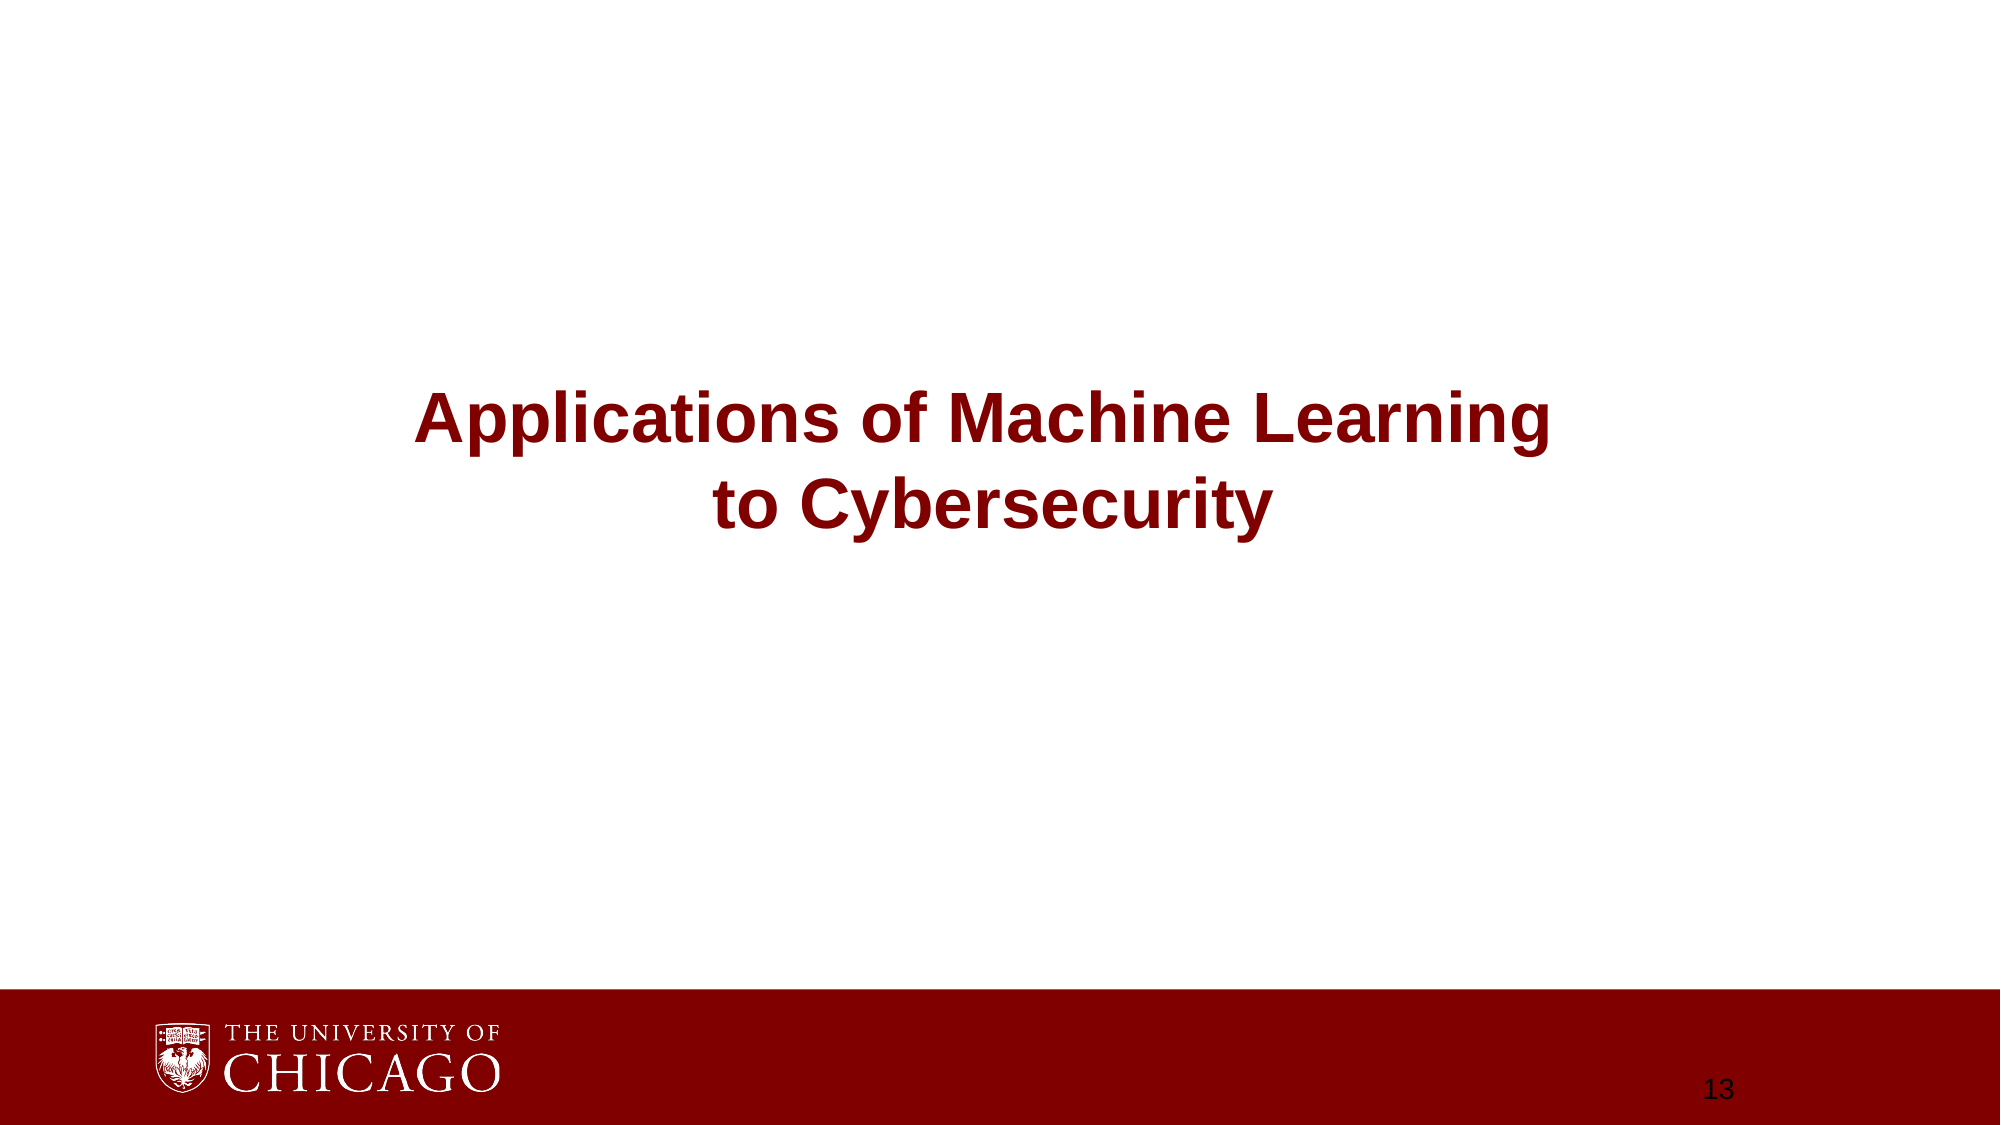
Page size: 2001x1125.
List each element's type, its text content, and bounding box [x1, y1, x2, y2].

slide_number 13 [1400, 1062, 1750, 1100]
title Applications of Machine Learning to Cybersecurity [275, 363, 1713, 551]
